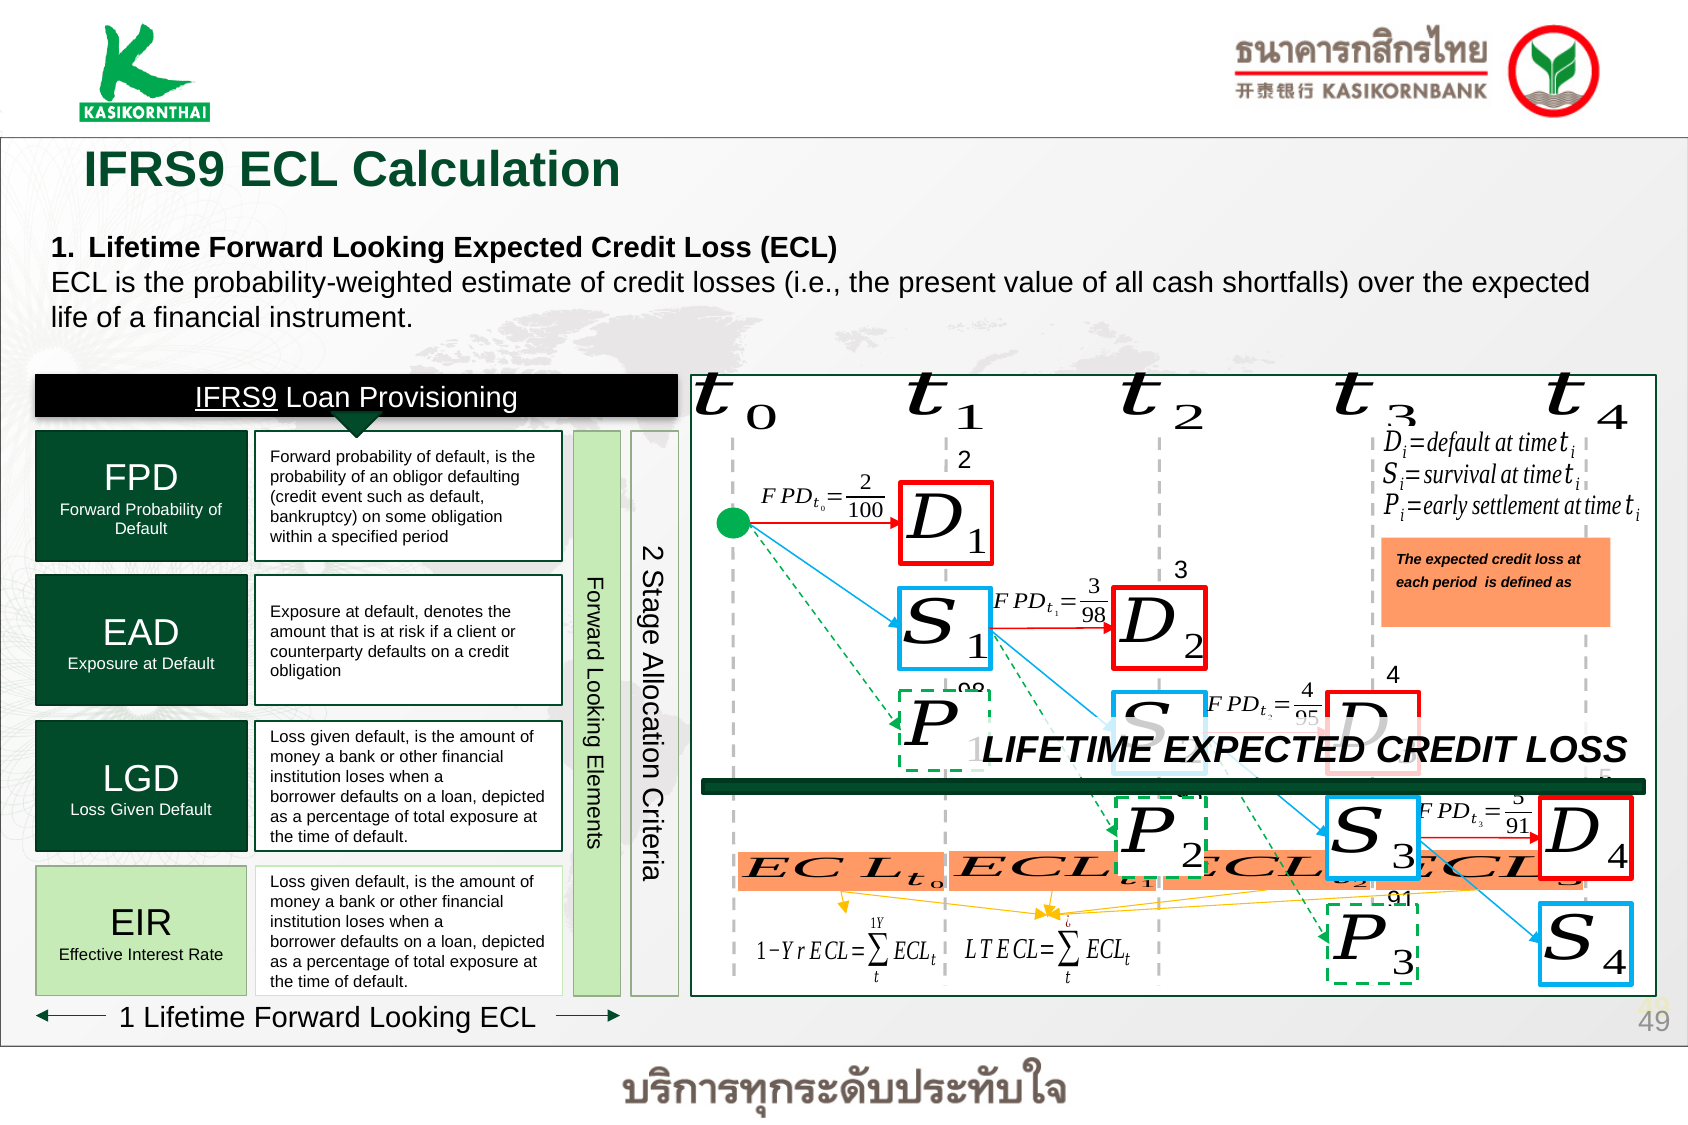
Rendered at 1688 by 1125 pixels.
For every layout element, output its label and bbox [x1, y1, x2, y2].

text_box [629, 429, 680, 998]
text_box [34, 429, 249, 563]
text_box [34, 719, 249, 853]
picture [79, 23, 210, 122]
picture [0, 1049, 1688, 1125]
text_box [34, 573, 249, 707]
text_box [34, 219, 1658, 998]
text_box [67, 135, 721, 198]
picture [1233, 23, 1601, 120]
text_box [253, 573, 565, 707]
text_box [253, 719, 565, 853]
text_box [34, 429, 623, 1037]
